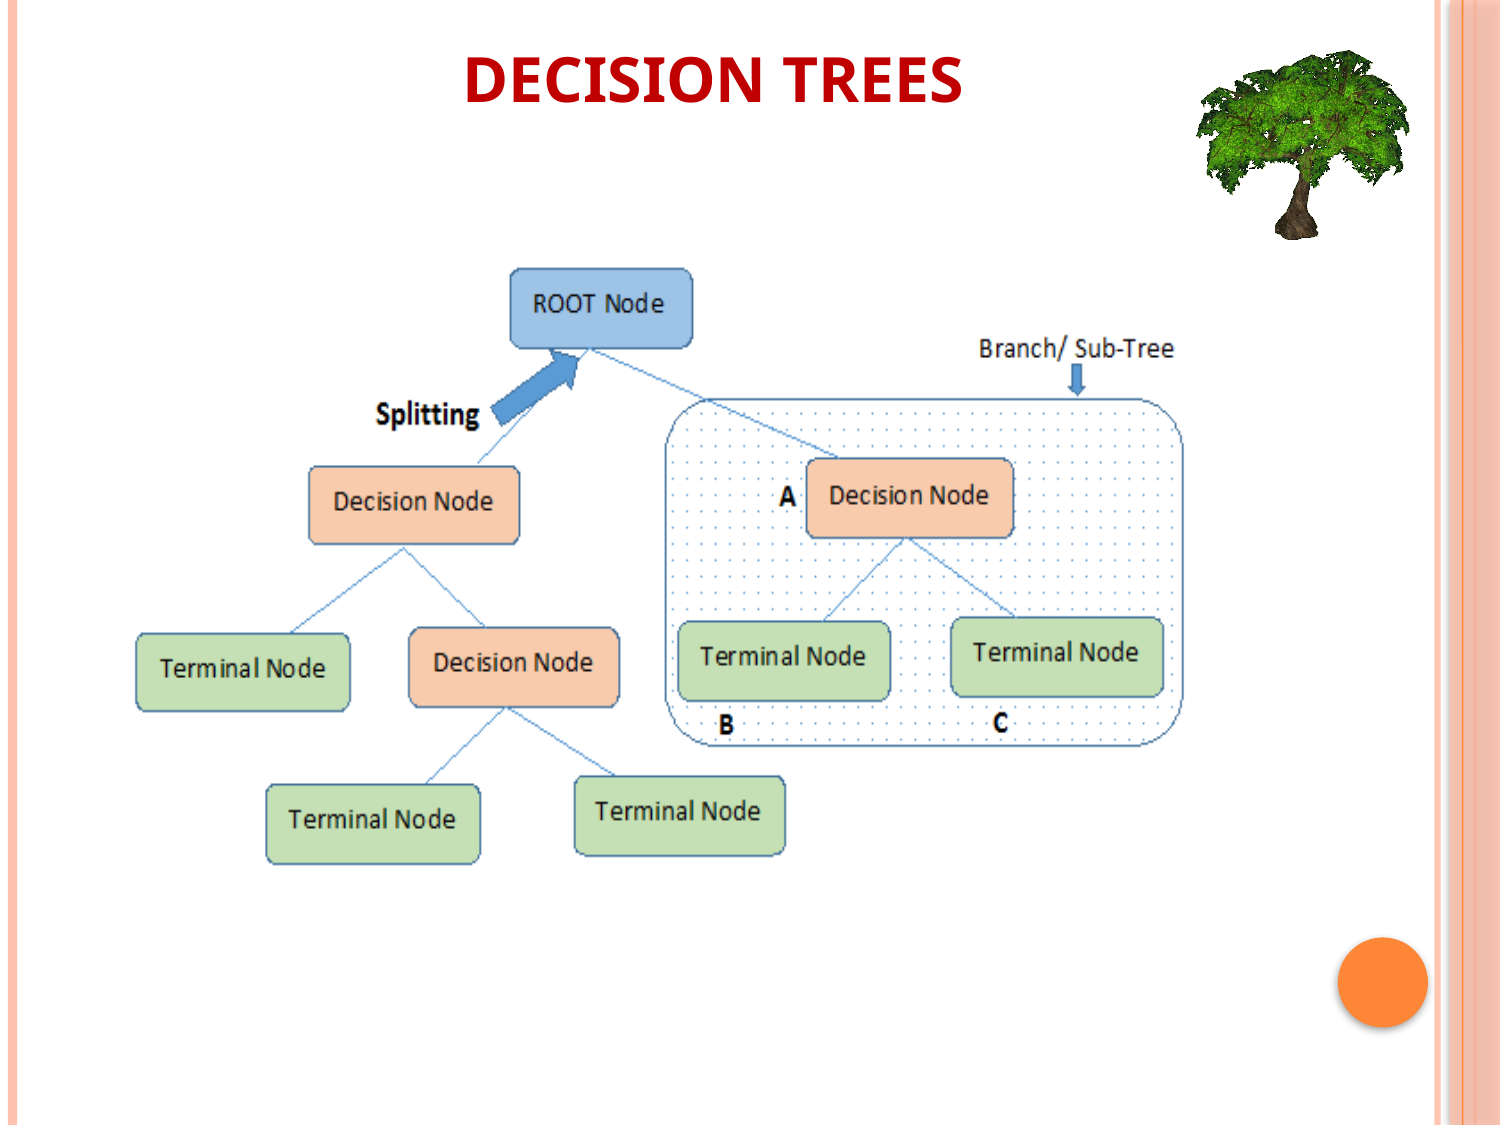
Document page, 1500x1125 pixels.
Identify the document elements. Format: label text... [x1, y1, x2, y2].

picture [74, 36, 1414, 888]
title Decision Trees [99, 0, 1325, 116]
